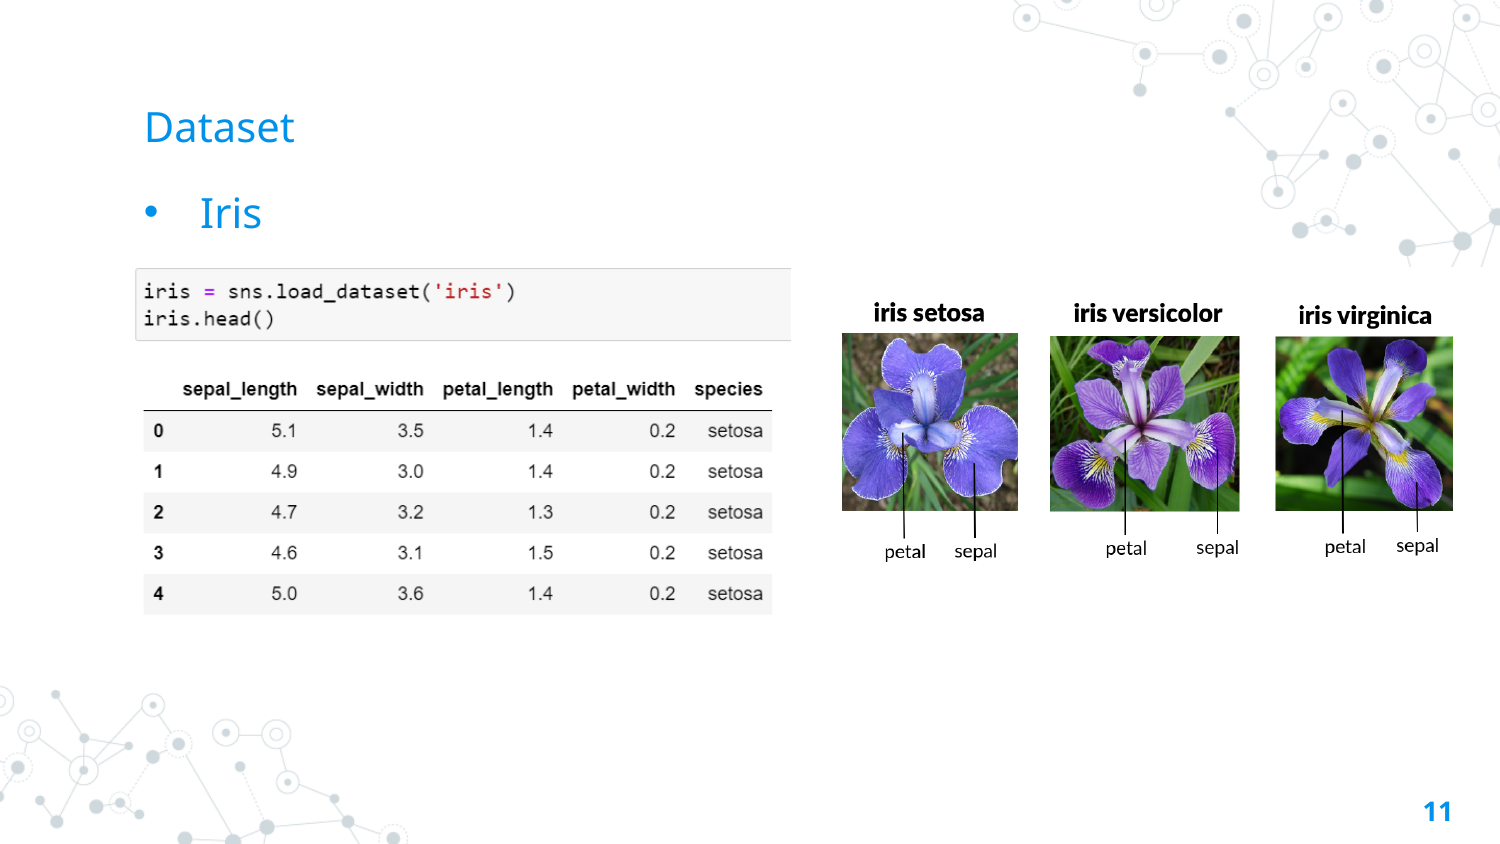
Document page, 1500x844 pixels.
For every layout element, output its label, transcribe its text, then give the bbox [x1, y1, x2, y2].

slide_number 11 [1378, 779, 1469, 844]
picture [0, 0, 1500, 844]
title Dataset [128, 50, 1372, 166]
text_box Iris [128, 171, 1372, 252]
